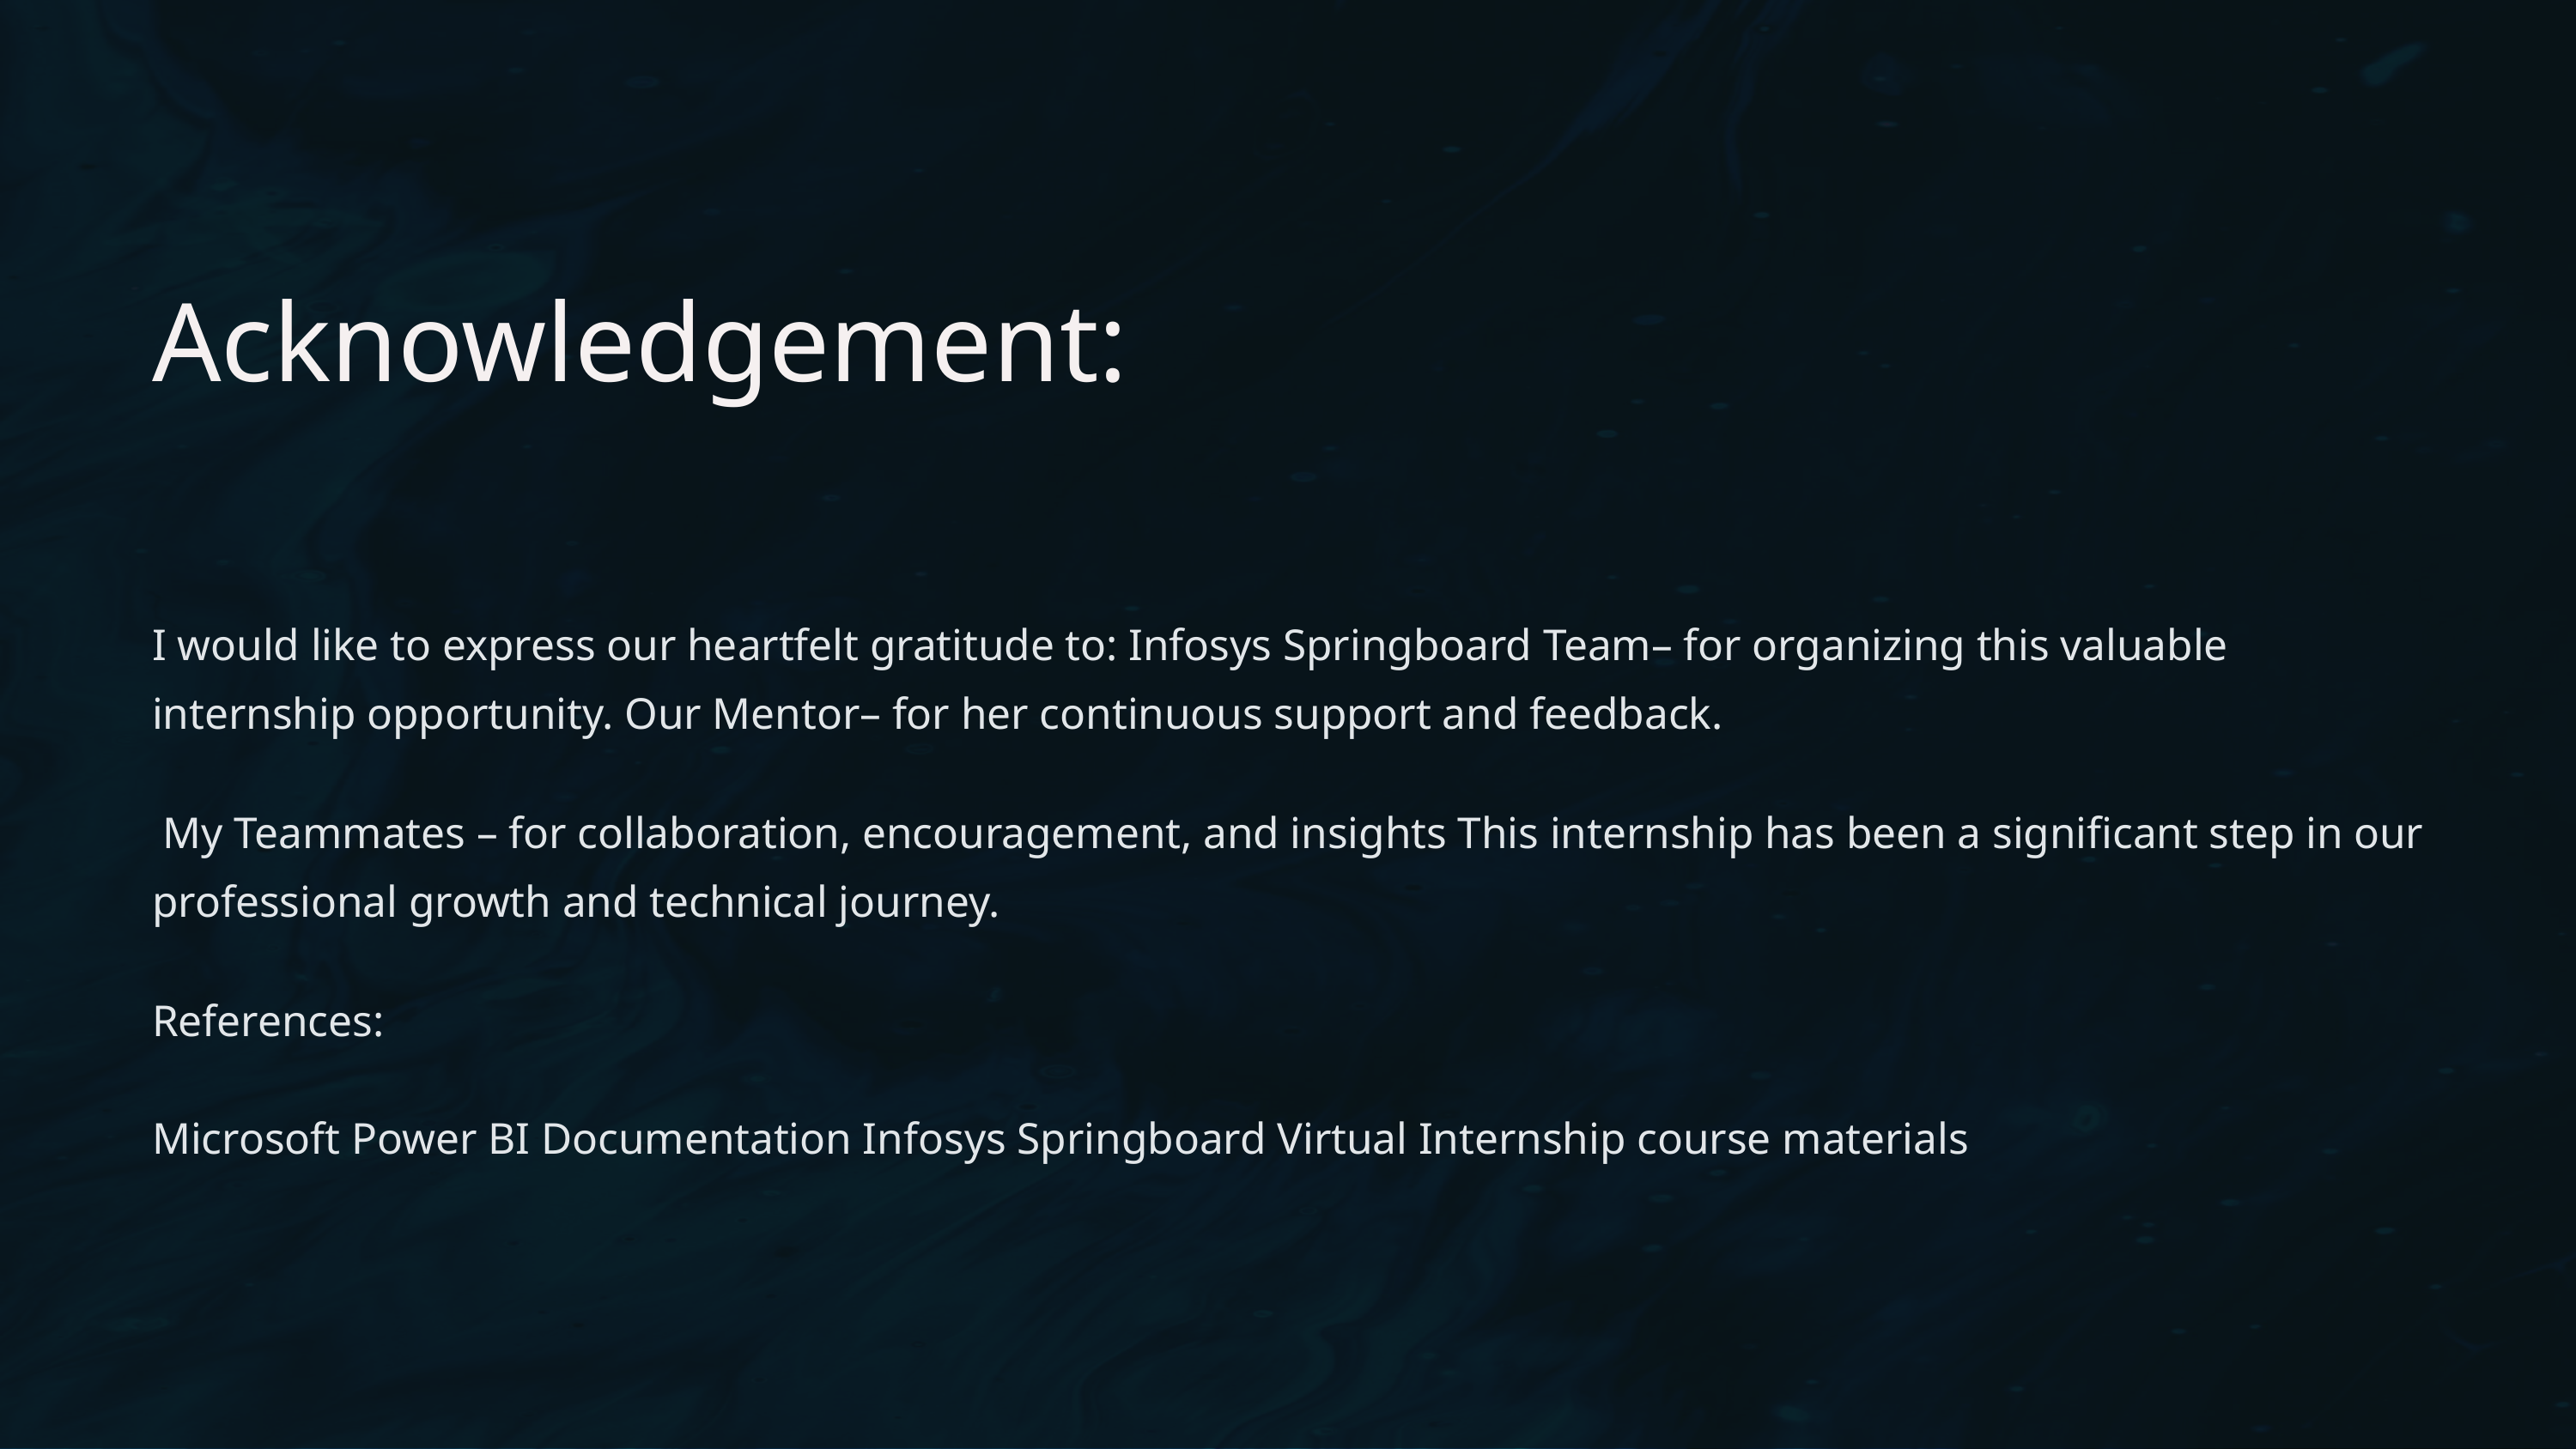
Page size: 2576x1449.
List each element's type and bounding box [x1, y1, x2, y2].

text_box [0, 0, 2576, 1449]
